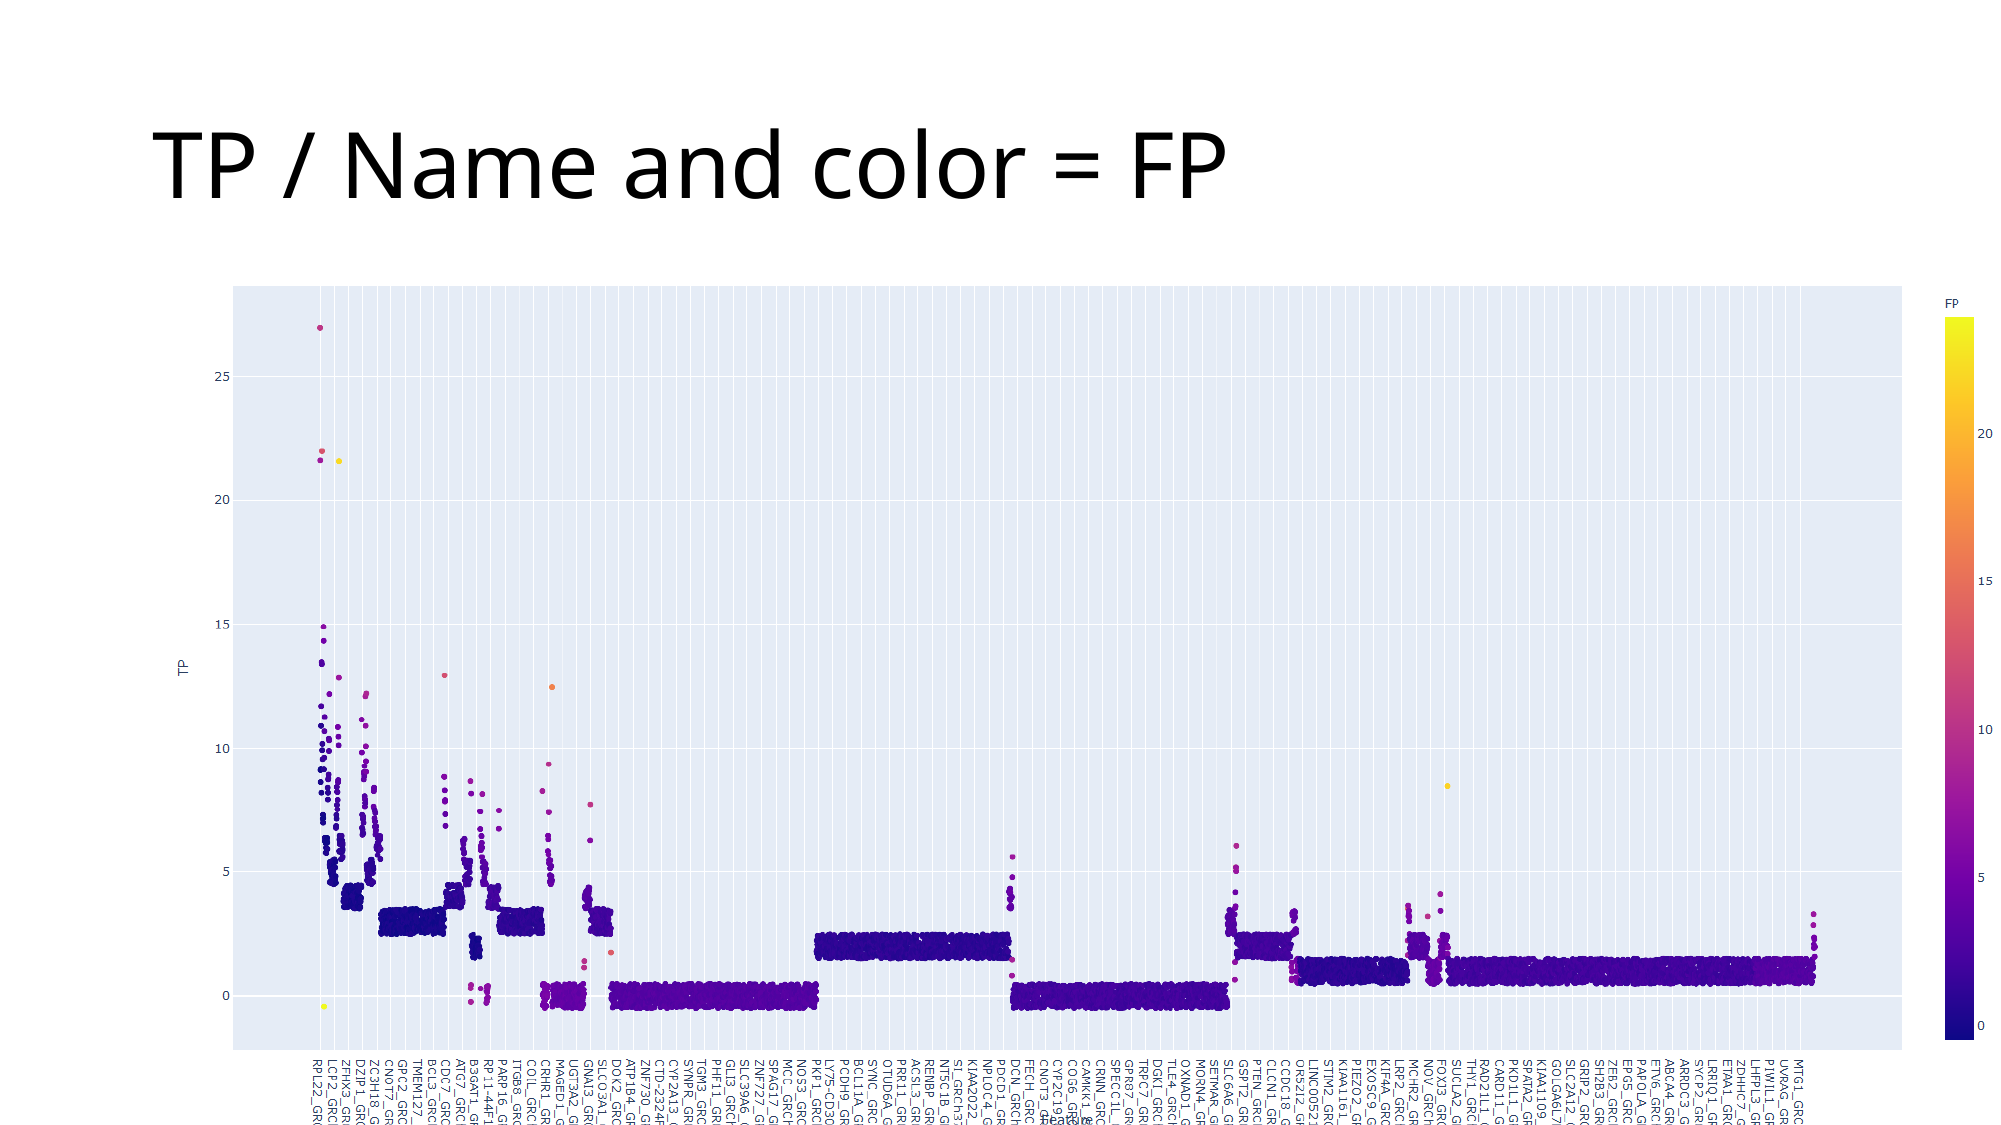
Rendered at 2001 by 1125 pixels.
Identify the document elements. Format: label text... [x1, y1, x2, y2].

title TP / Name and color = FP [137, 59, 1863, 278]
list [171, 268, 2000, 1125]
